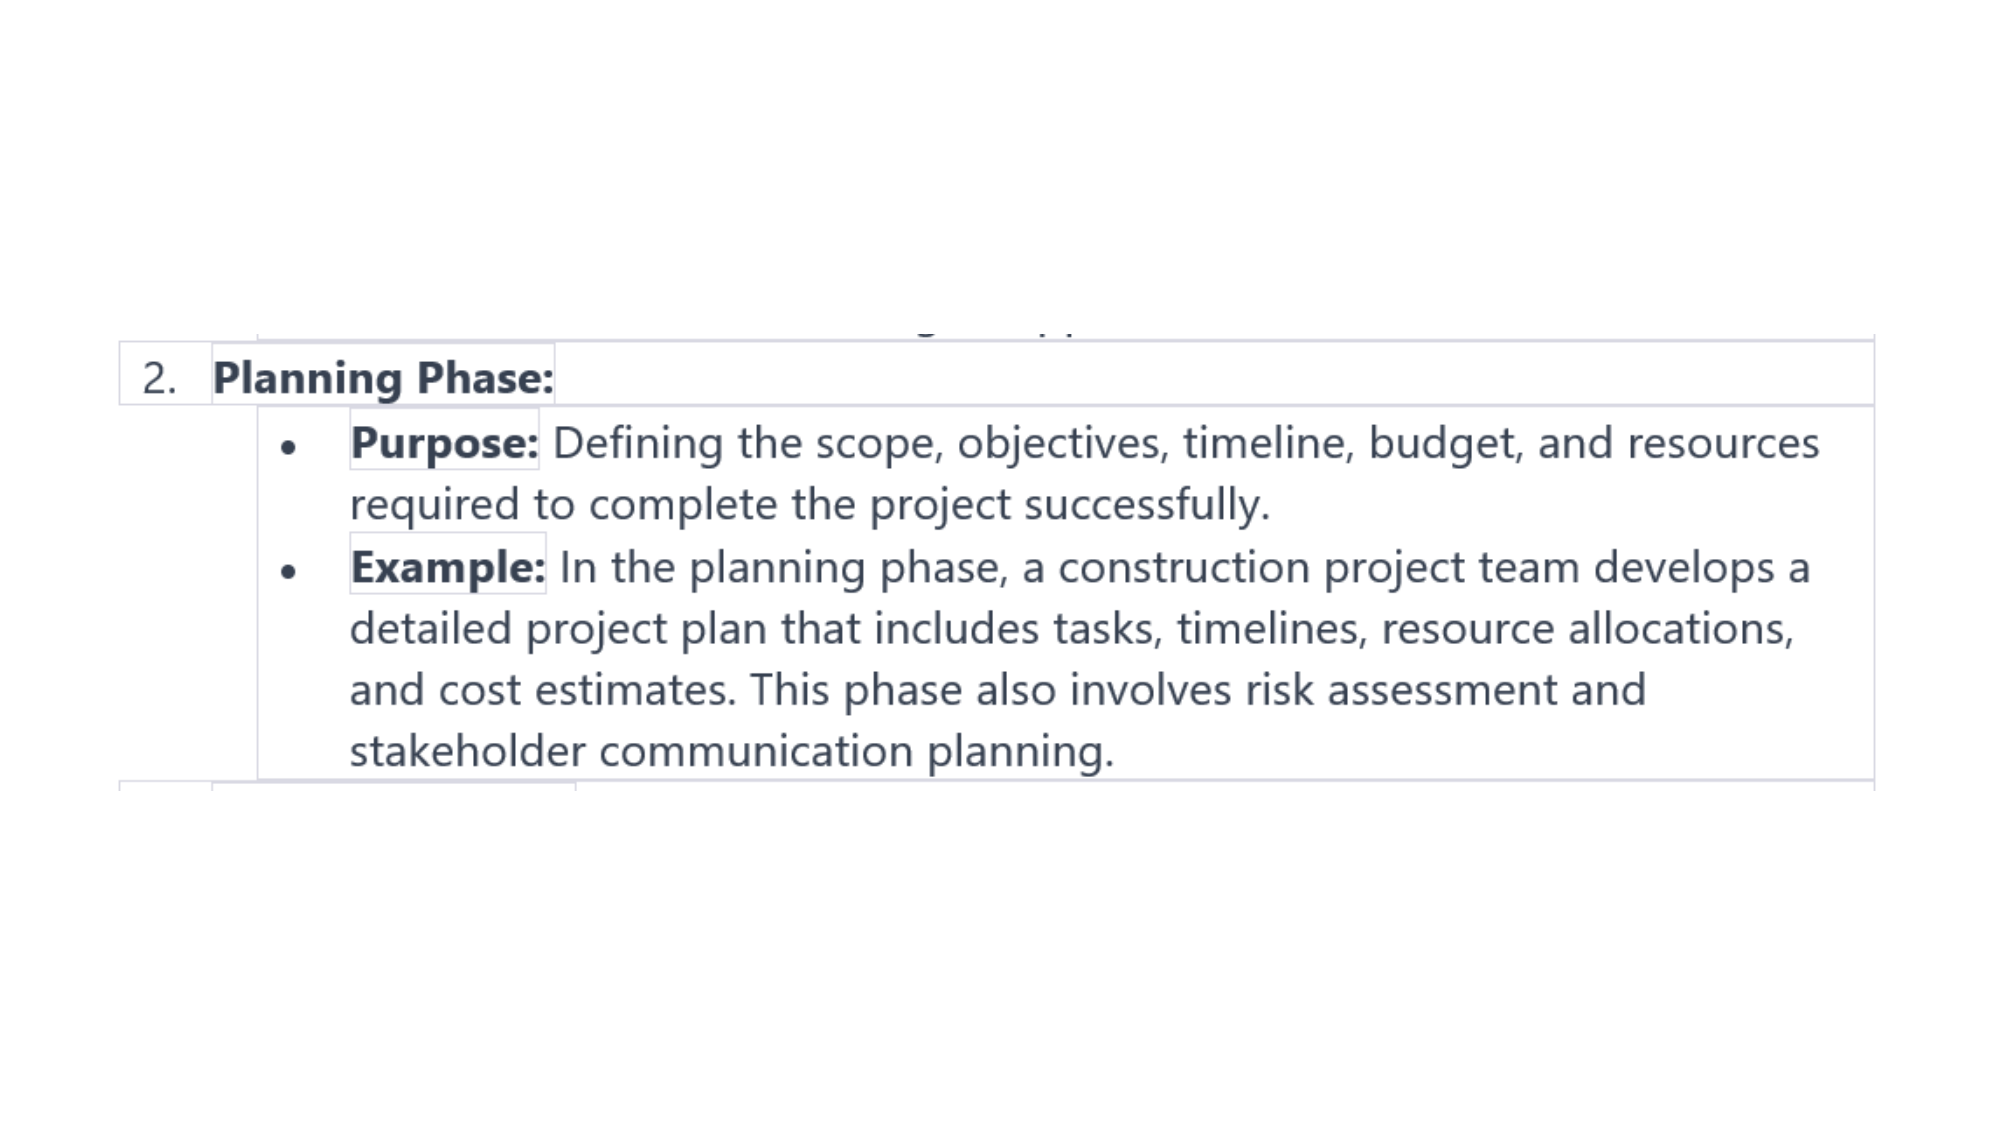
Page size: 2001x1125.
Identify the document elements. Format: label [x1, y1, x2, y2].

list [105, 334, 1895, 791]
